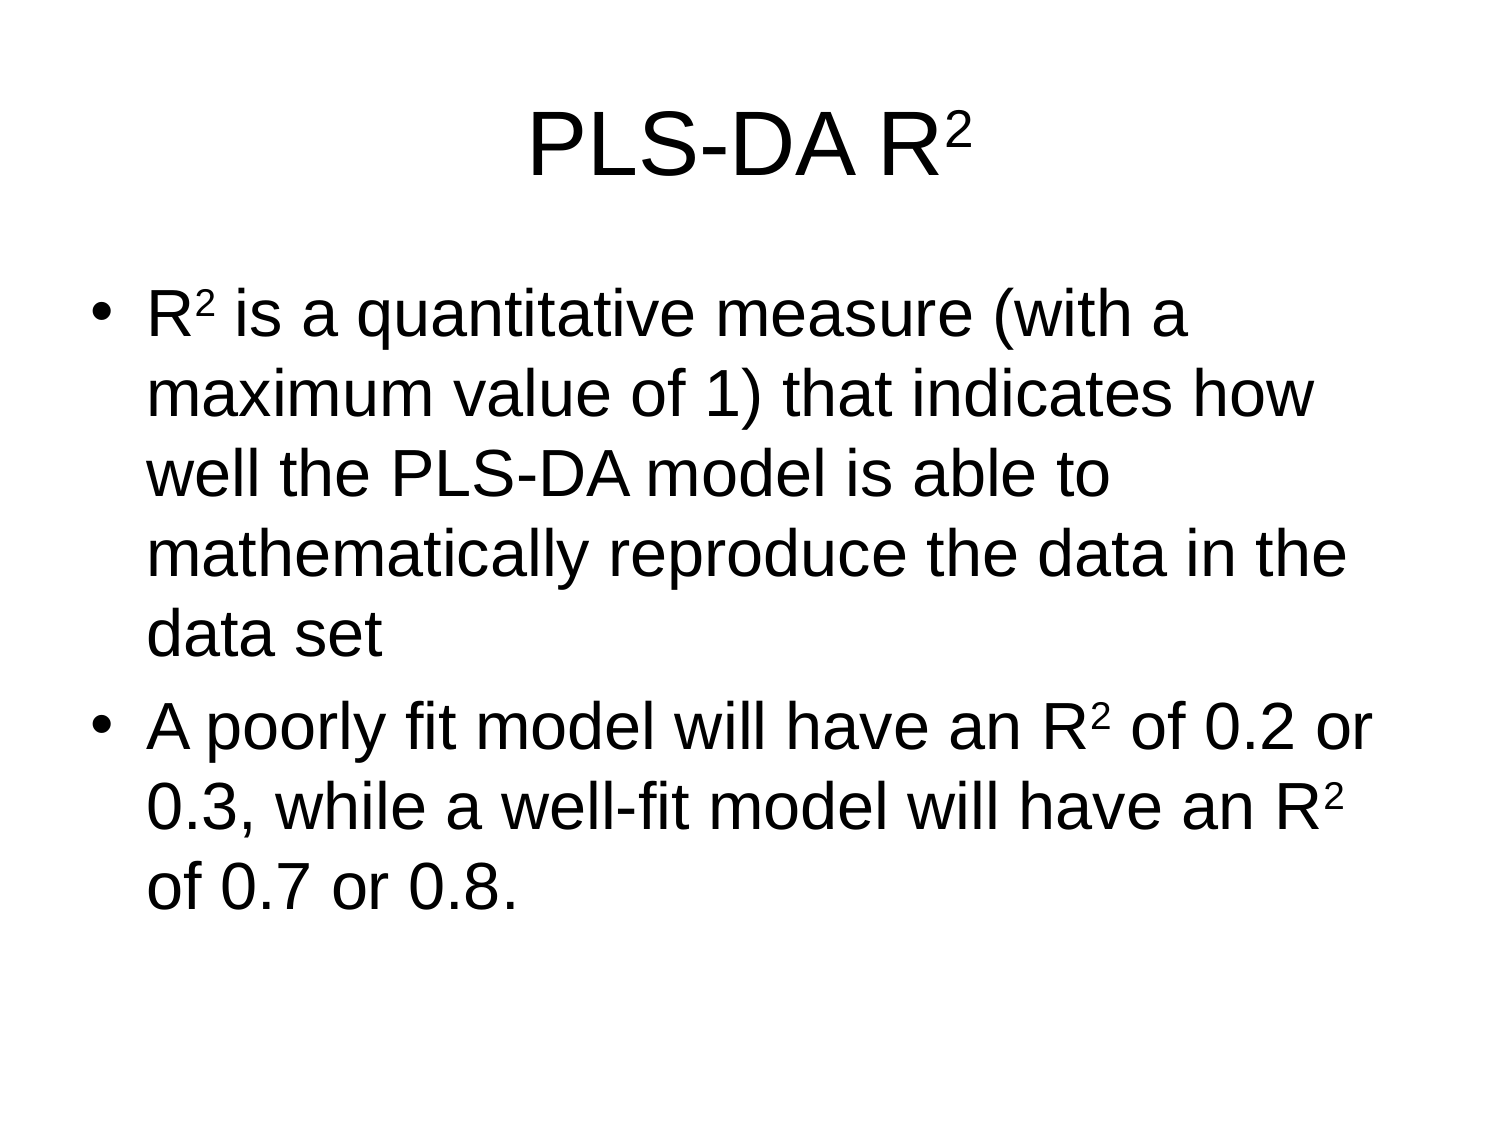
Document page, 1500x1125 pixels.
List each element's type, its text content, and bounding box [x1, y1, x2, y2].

list R2 is a quantitative measure (with a maximum value of 1) that indicates how well the PLS-DA model is able to mathematically reproduce the data in the data set A poorly fit model will have an R2 of 0.2 or 0.3, while a well-fit model will have an R2 of 0.7 or 0.8. [75, 262, 1425, 1005]
title PLS-DA R2 [75, 45, 1425, 233]
